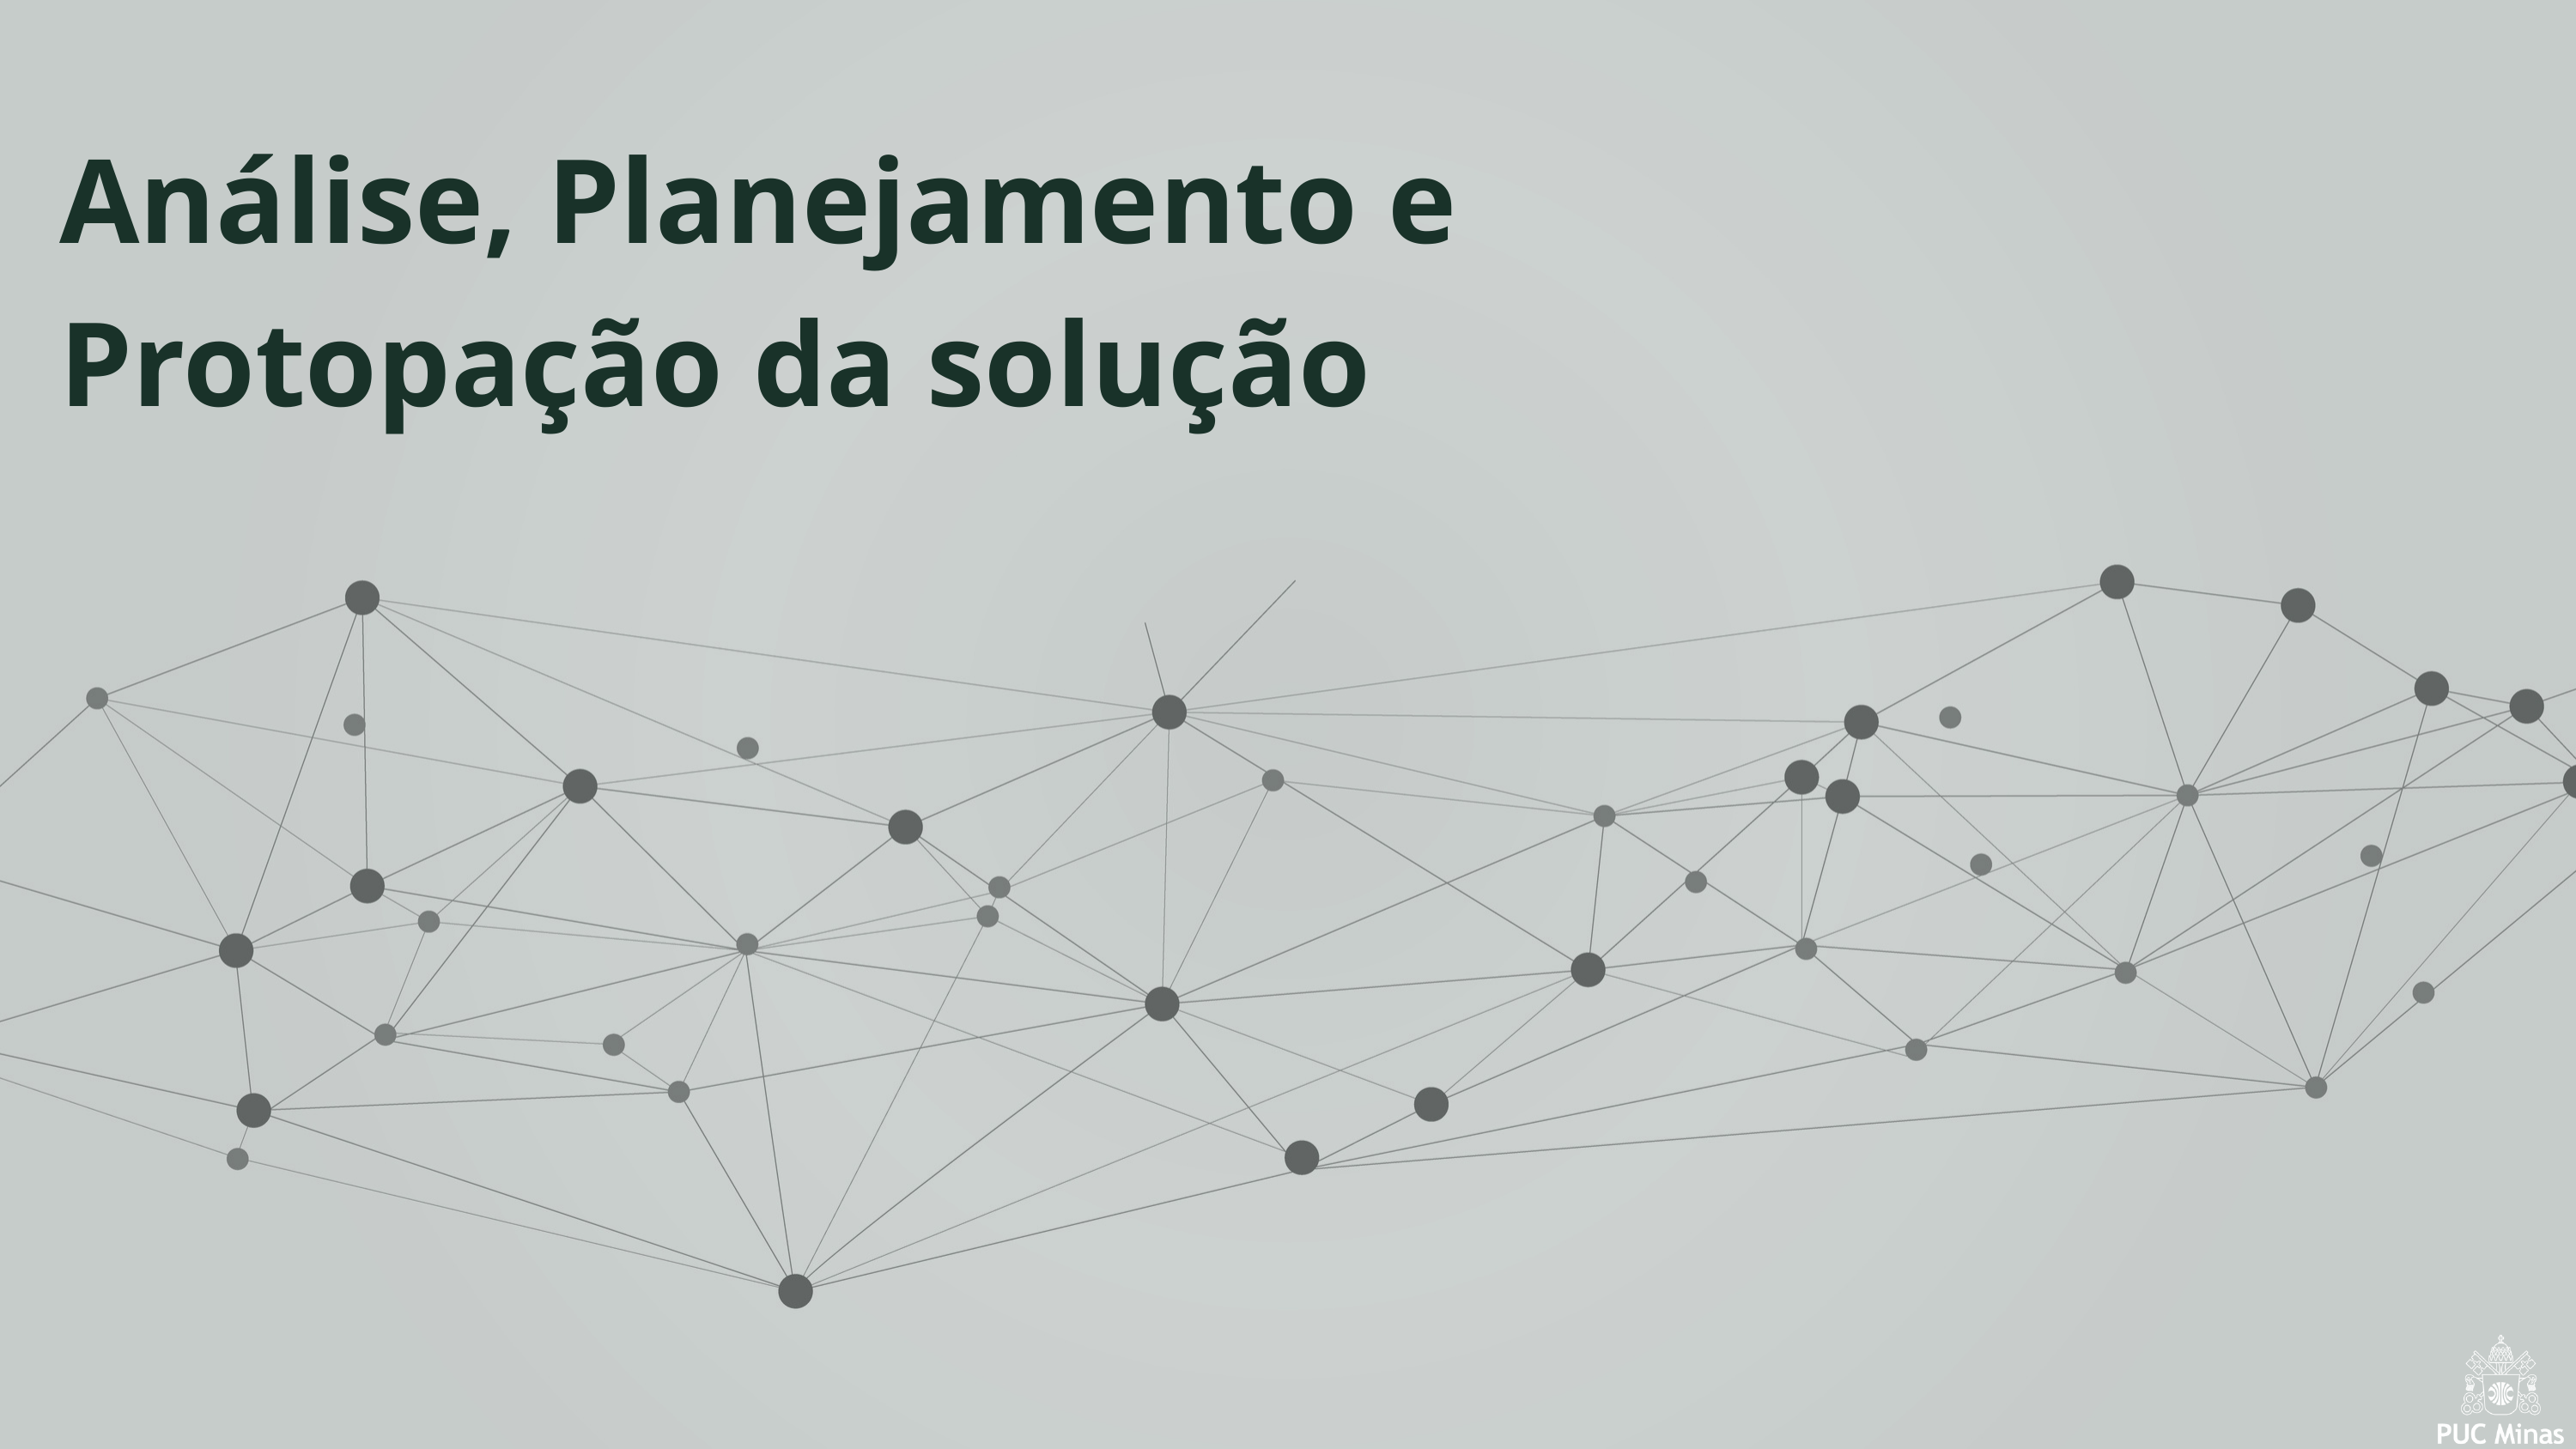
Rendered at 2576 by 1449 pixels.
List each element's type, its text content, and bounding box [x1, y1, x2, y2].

text_box [2431, 1321, 2568, 1449]
text_box [0, 0, 2576, 1449]
text_box Análise, Planejamento e Protopação da solução [59, 104, 1766, 430]
